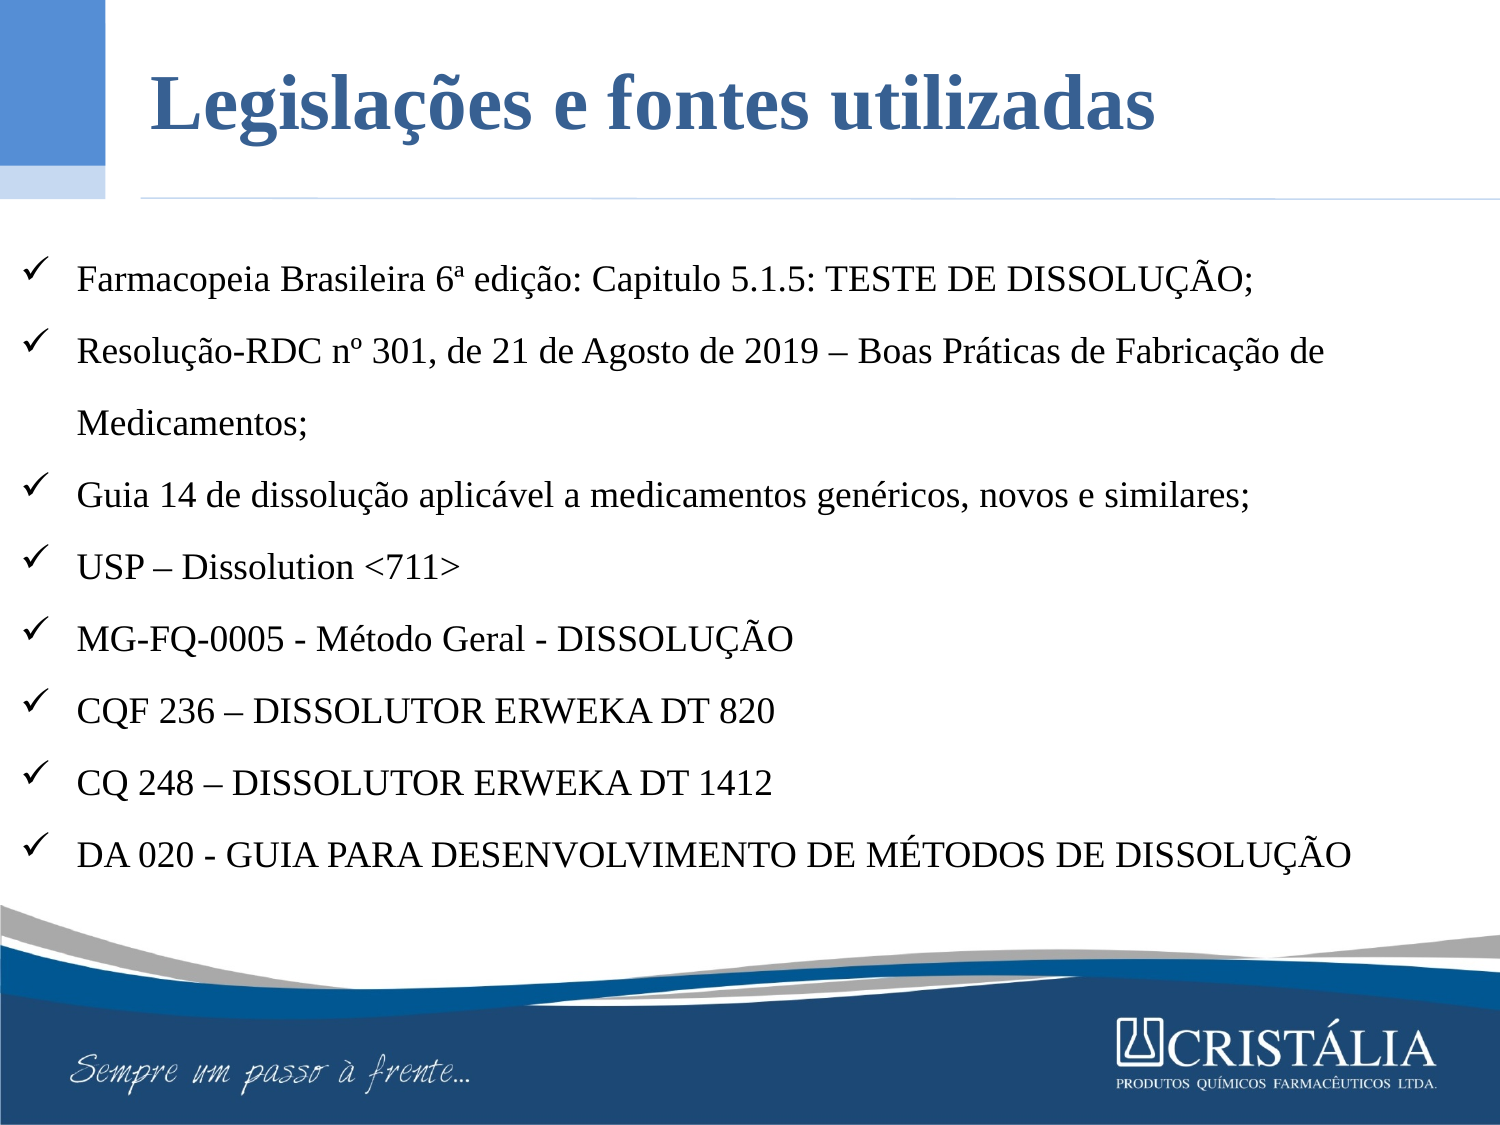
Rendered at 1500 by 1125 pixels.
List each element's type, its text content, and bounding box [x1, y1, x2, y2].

text_box Farmacopeia Brasileira 6ª edição: Capitulo 5.1.5: TESTE DE DISSOLUÇÃO; Resolução-RDC nº 301, de 21 de Agosto de 2019 – Boas Práticas de Fabricação de Medicamentos; Guia 14 de dissolução aplicável a medicamentos genéricos, novos e similares; USP – Dissolution <711> MG-FQ-0005 - Método Geral - DISSOLUÇÃO CQF 236 – DISSOLUTOR ERWEKA DT 820 CQ 248 – DISSOLUTOR ERWEKA DT 1412 DA 020 - GUIA PARA DESENVOLVIMENTO DE MÉTODOS DE DISSOLUÇÃO [5, 219, 1500, 1000]
text_box Legislações e fontes utilizadas [135, 42, 1464, 153]
picture [0, 905, 1500, 1125]
